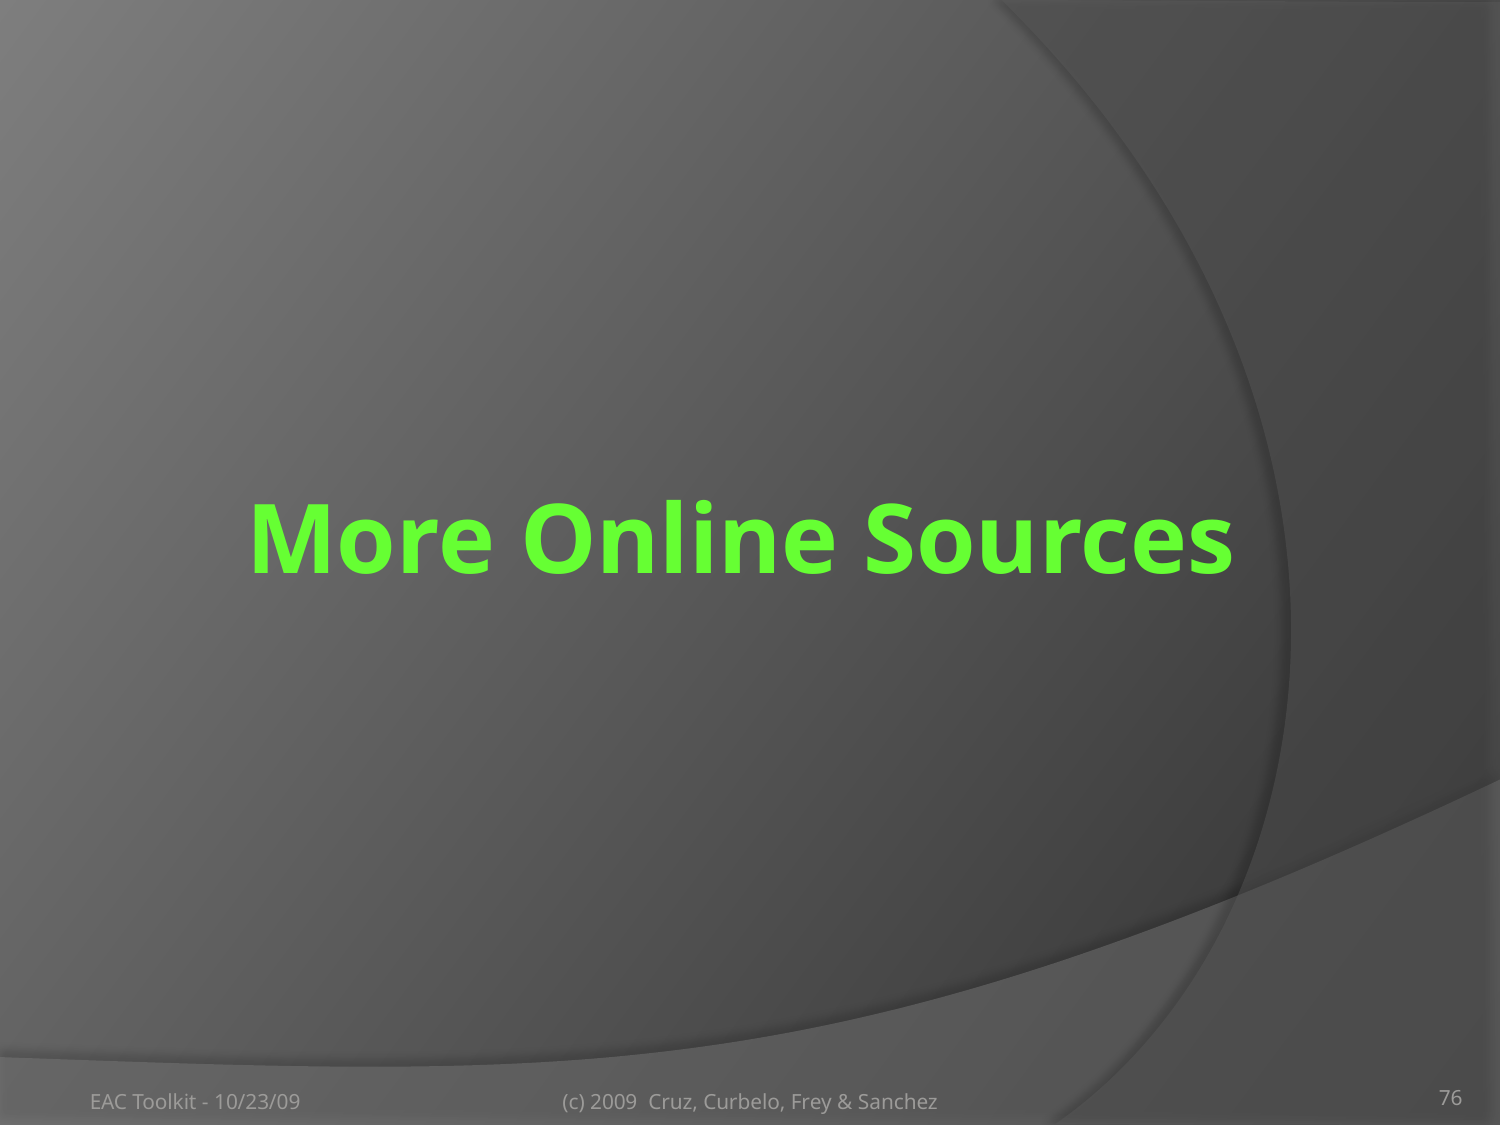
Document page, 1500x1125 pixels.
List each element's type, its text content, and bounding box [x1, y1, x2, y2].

footer (c) 2009 Cruz, Curbelo, Frey & Sanchez [512, 1053, 988, 1114]
slide_number 76 [1337, 1053, 1463, 1114]
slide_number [75, 1053, 425, 1114]
text_box More Online Sources [197, 476, 1285, 658]
